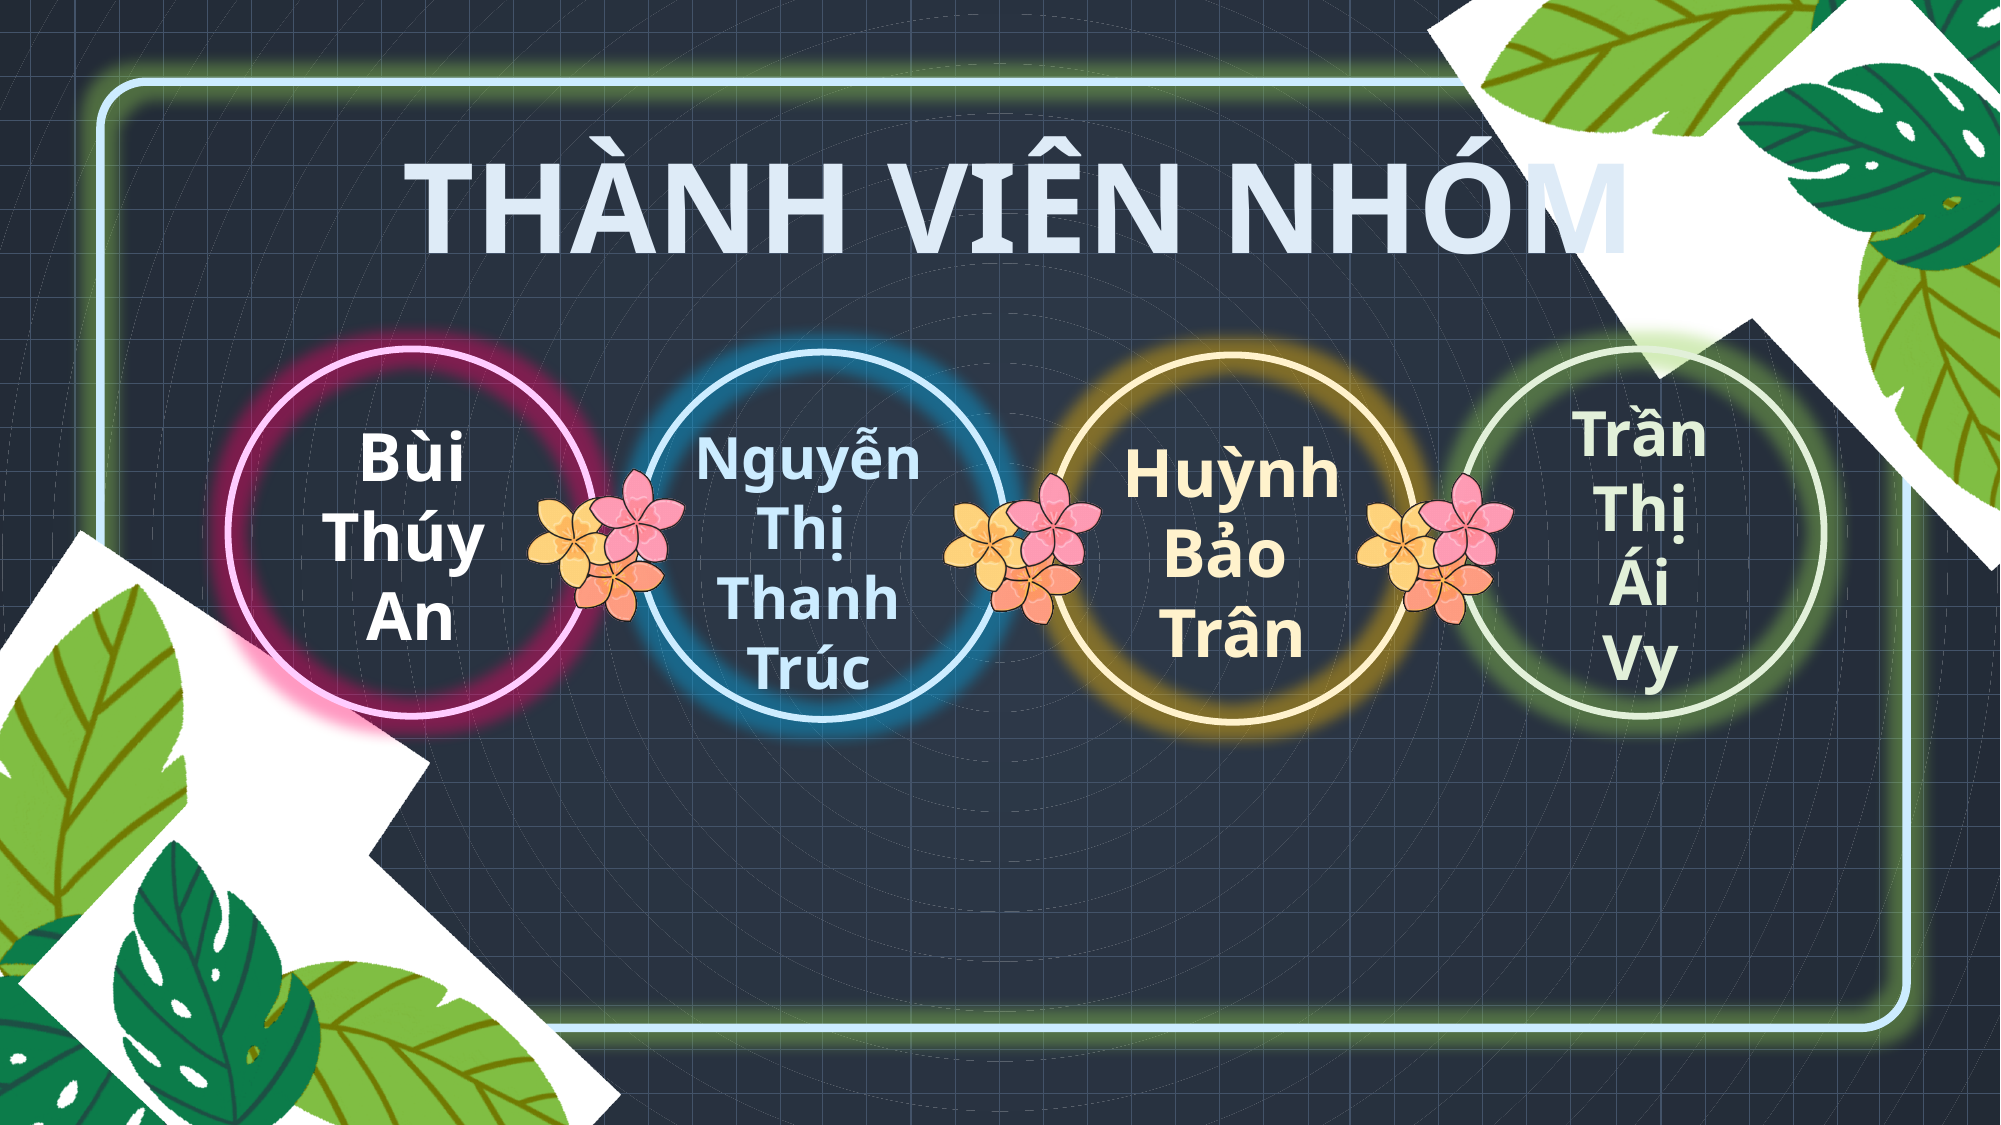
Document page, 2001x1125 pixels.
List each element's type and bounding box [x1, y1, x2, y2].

text_box [0, 692, 470, 1125]
picture [1338, 461, 1529, 640]
text_box [0, 0, 2000, 1125]
picture [925, 461, 1116, 640]
picture [509, 457, 700, 637]
text_box [1585, 0, 2000, 416]
